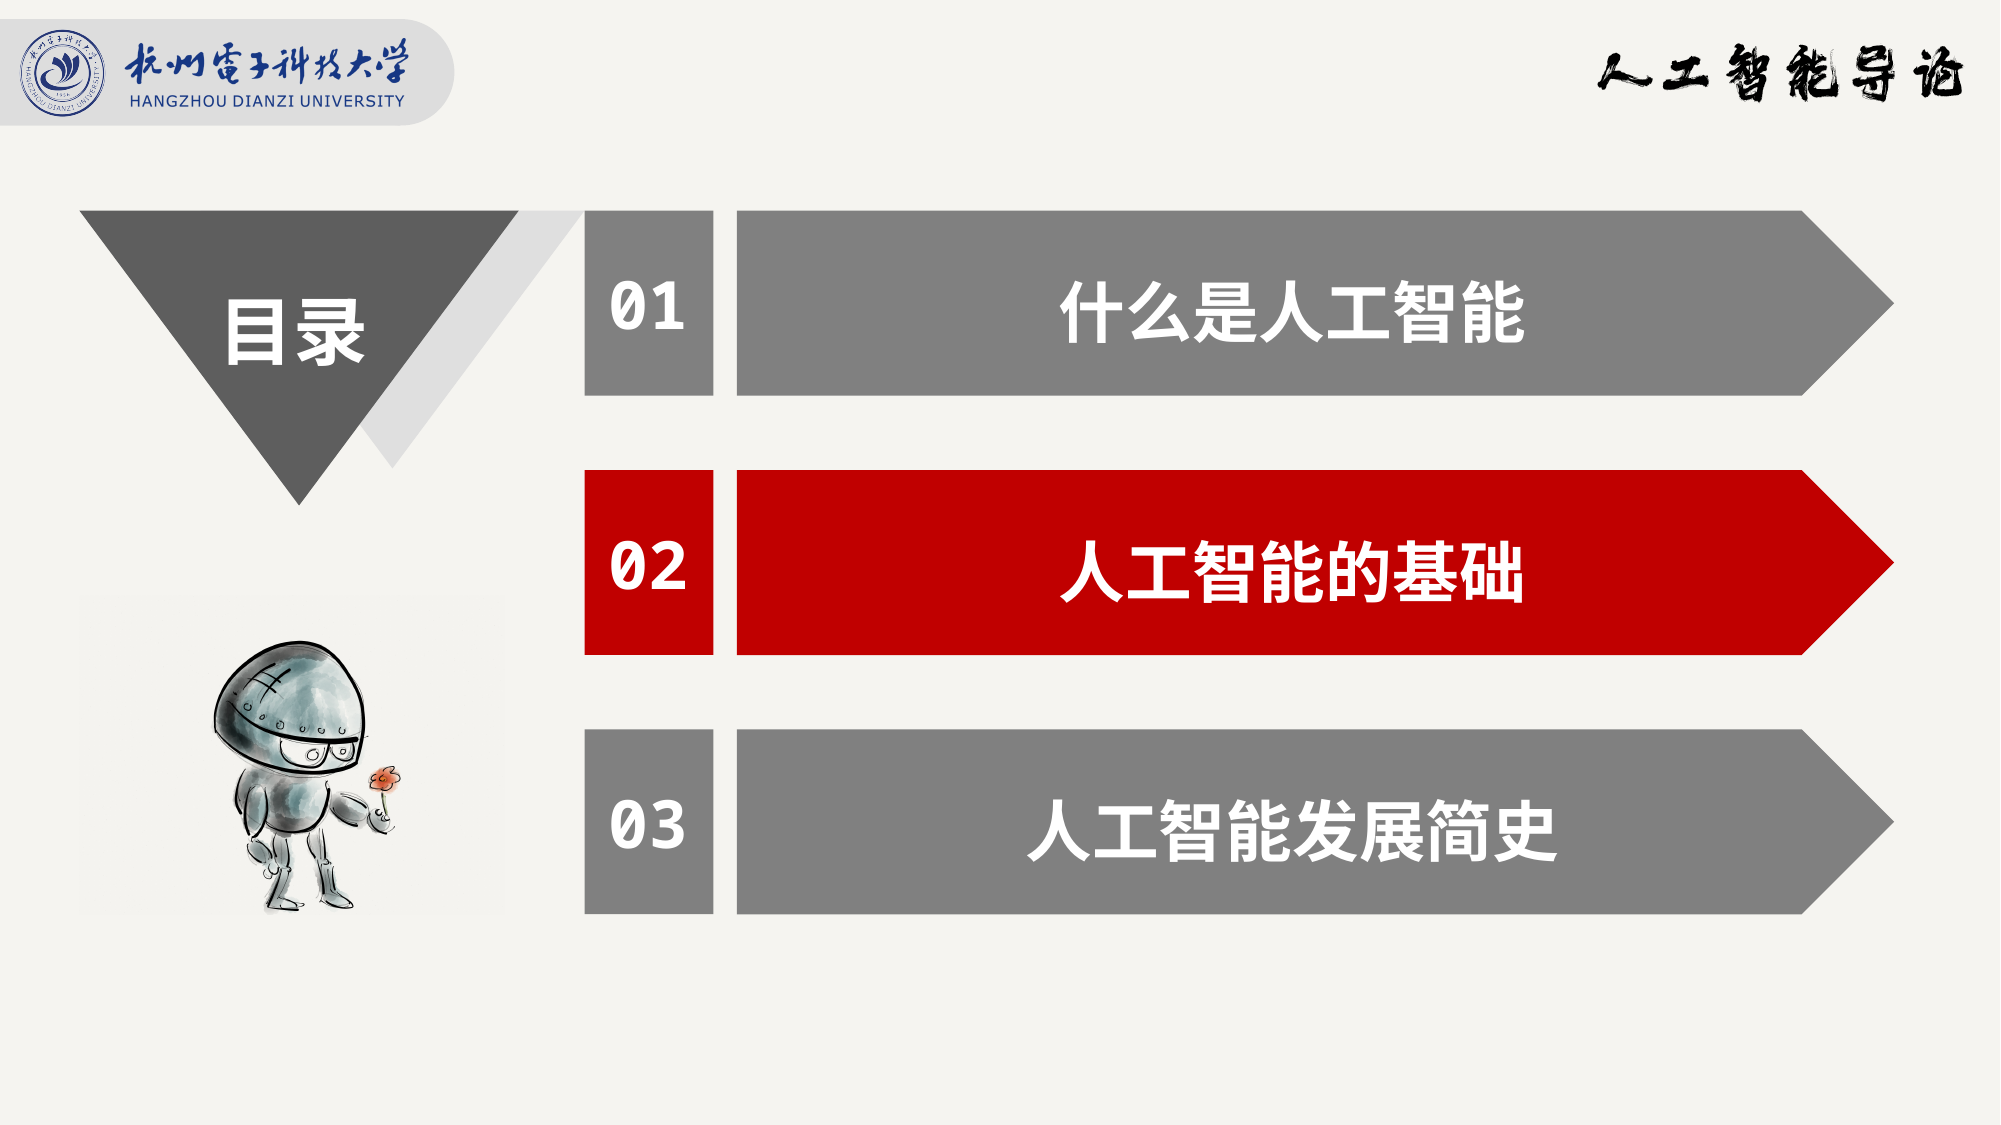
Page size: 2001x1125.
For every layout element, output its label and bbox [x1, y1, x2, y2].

picture [1579, 31, 2000, 119]
text_box [79, 210, 583, 506]
picture [18, 25, 409, 121]
text_box [584, 210, 1895, 915]
picture [79, 595, 505, 915]
